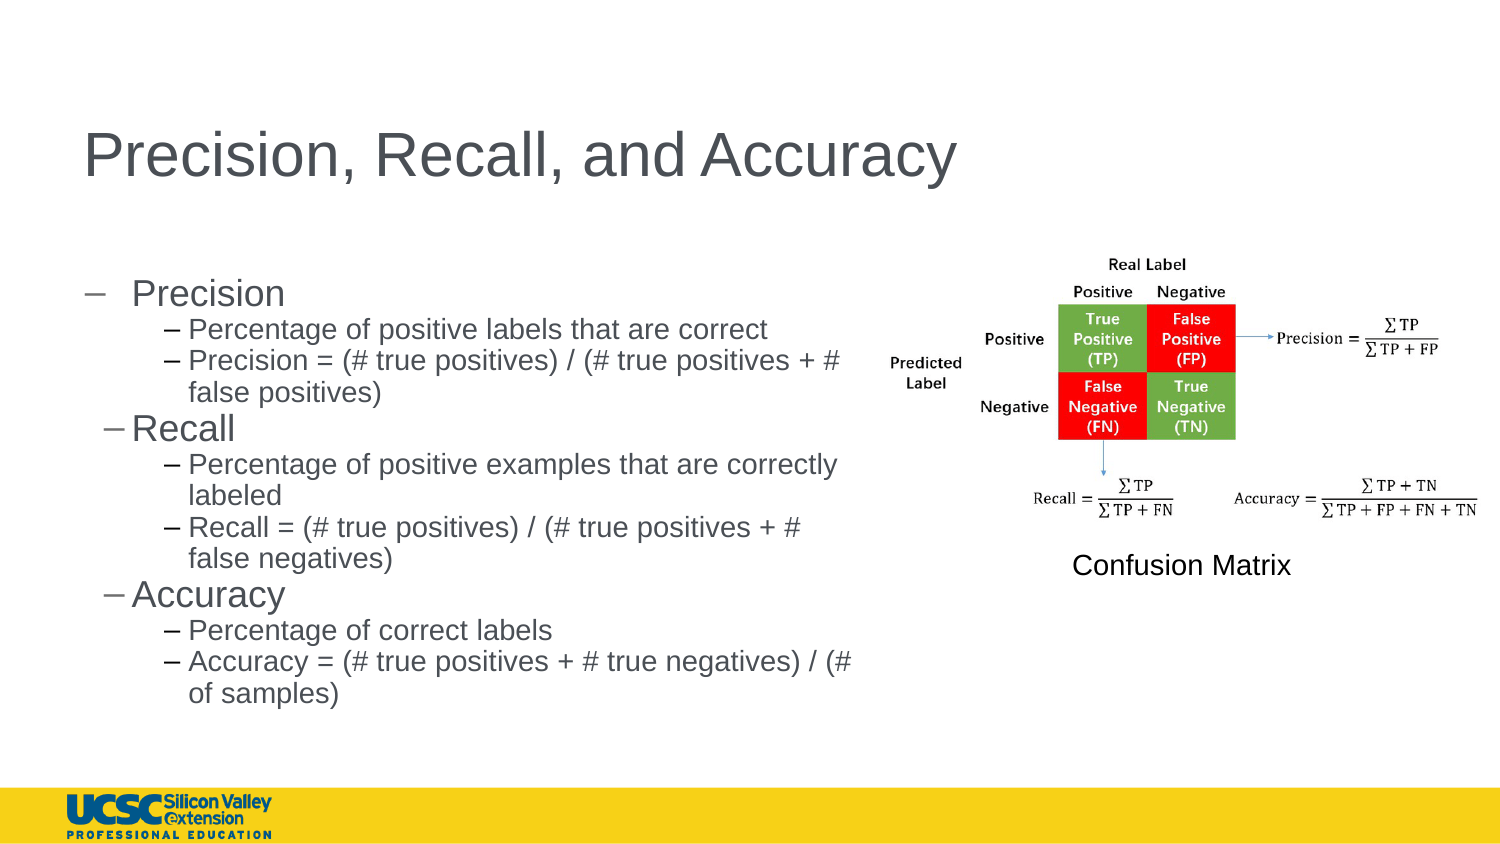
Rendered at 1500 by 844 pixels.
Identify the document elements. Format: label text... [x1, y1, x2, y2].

list Precision Percentage of positive labels that are correct Precision = (# true positives) / (# true positives + # false positives) Recall Percentage of positive examples that are correctly labeled Recall = (# true positives) / (# true positives + # false negatives) Accuracy Percentage of correct labels Accuracy = (# true positives + # true negatives) / (# of samples) [69, 266, 870, 793]
picture [869, 246, 1495, 532]
picture [60, 787, 277, 844]
title Precision, Recall, and Accuracy [68, 47, 1432, 175]
text_box Confusion Matrix [1026, 541, 1338, 597]
